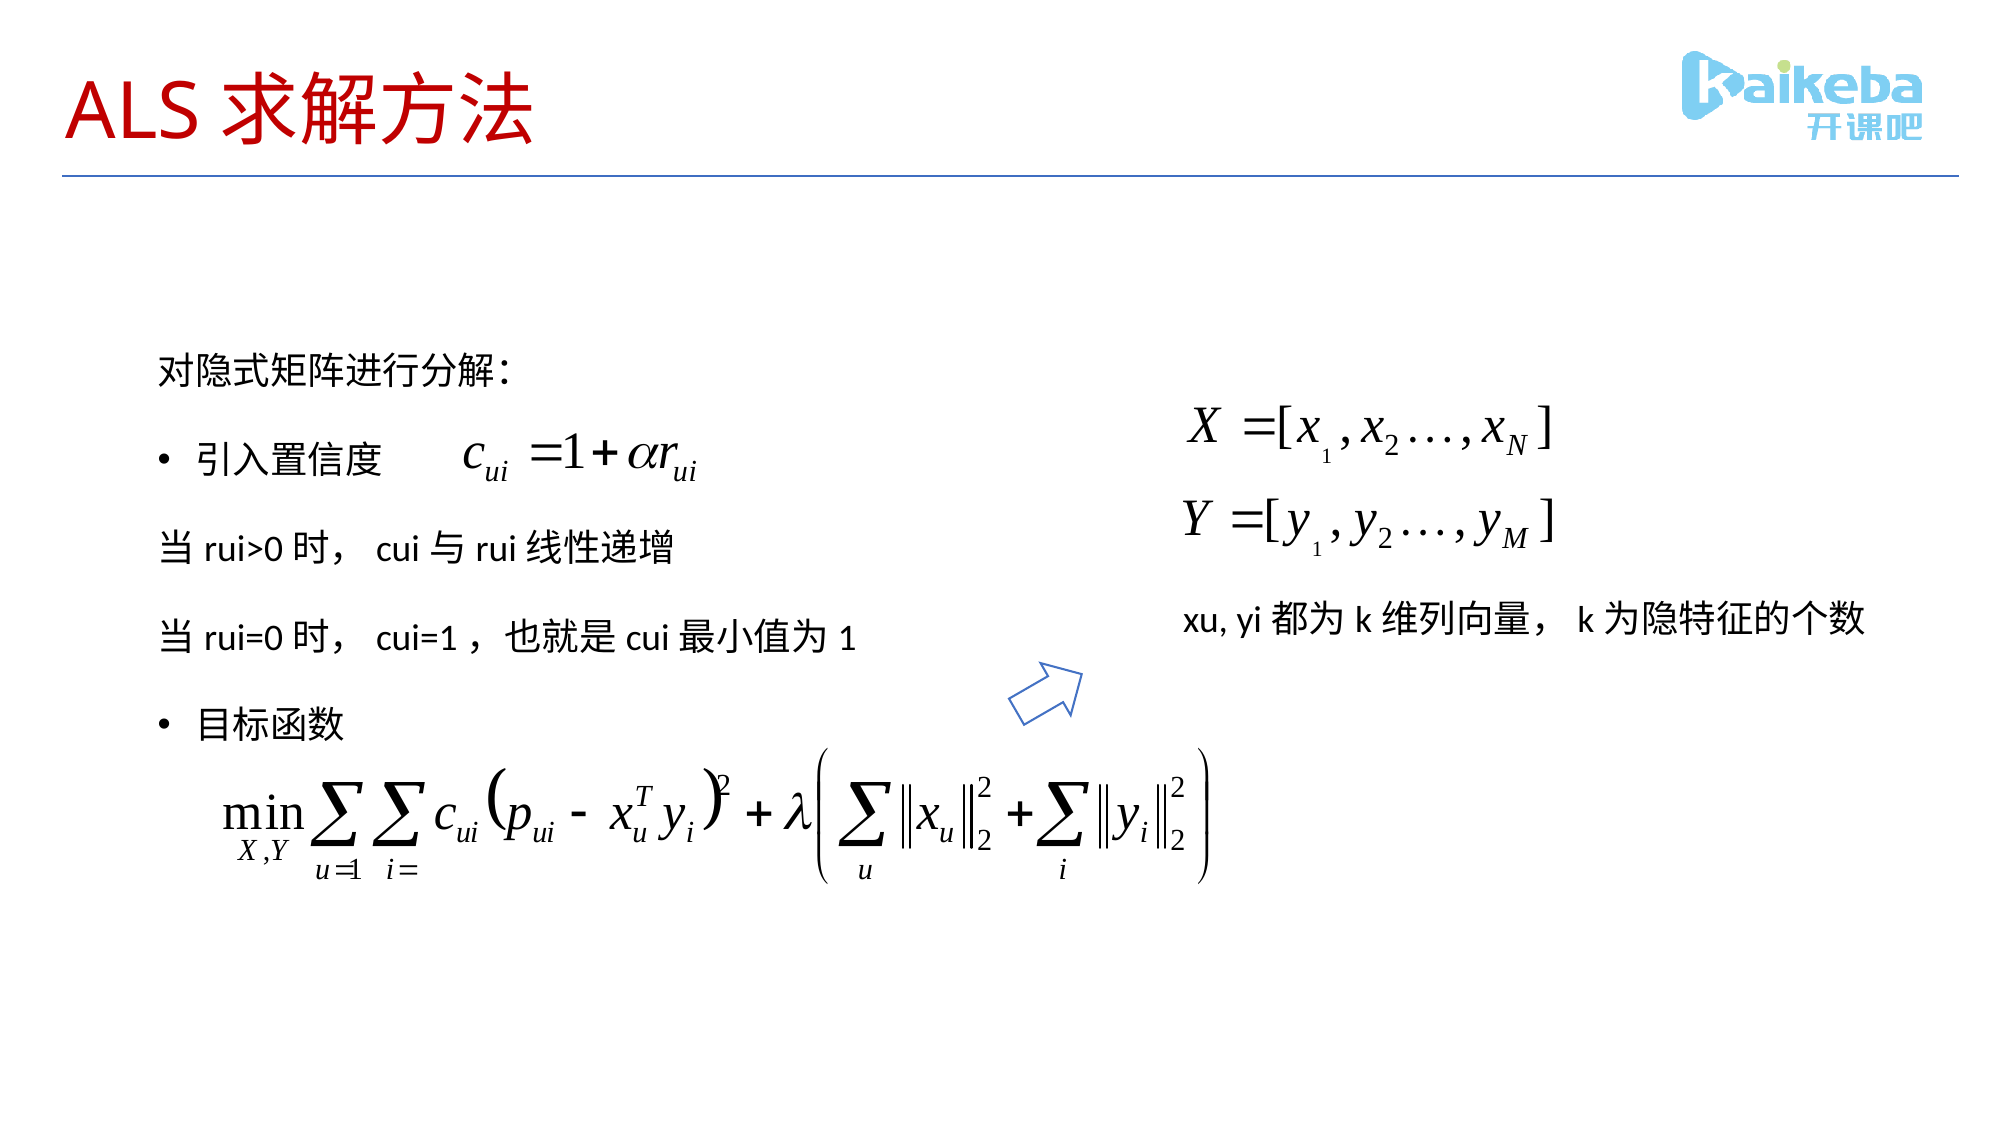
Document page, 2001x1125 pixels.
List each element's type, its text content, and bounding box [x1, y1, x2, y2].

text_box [1175, 482, 1564, 567]
text_box 表示用户u 对item i 的评分 当 >0时，表示有评分，当=0时，表示没有评分， 表示用户u 的向量，k维列向量 表示item i 的向量，k维列向量 用户矩阵X，用户数为N 商品矩阵Y，商品数为M [1653, 21, 1950, 167]
title ALS求解方法 [57, 59, 1728, 167]
text_box [1009, 663, 1082, 725]
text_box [1176, 389, 1561, 474]
text_box xu, yi都为k维列向量，k为隐特征的个数 [1175, 587, 1879, 648]
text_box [214, 737, 1226, 896]
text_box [454, 415, 706, 496]
text_box 对隐式矩阵进行分解： 引入置信度 当rui>0时，cui与rui线性递增 当rui=0时，cui=1，也就是cui最小值为1 目标函数 [150, 317, 1797, 969]
